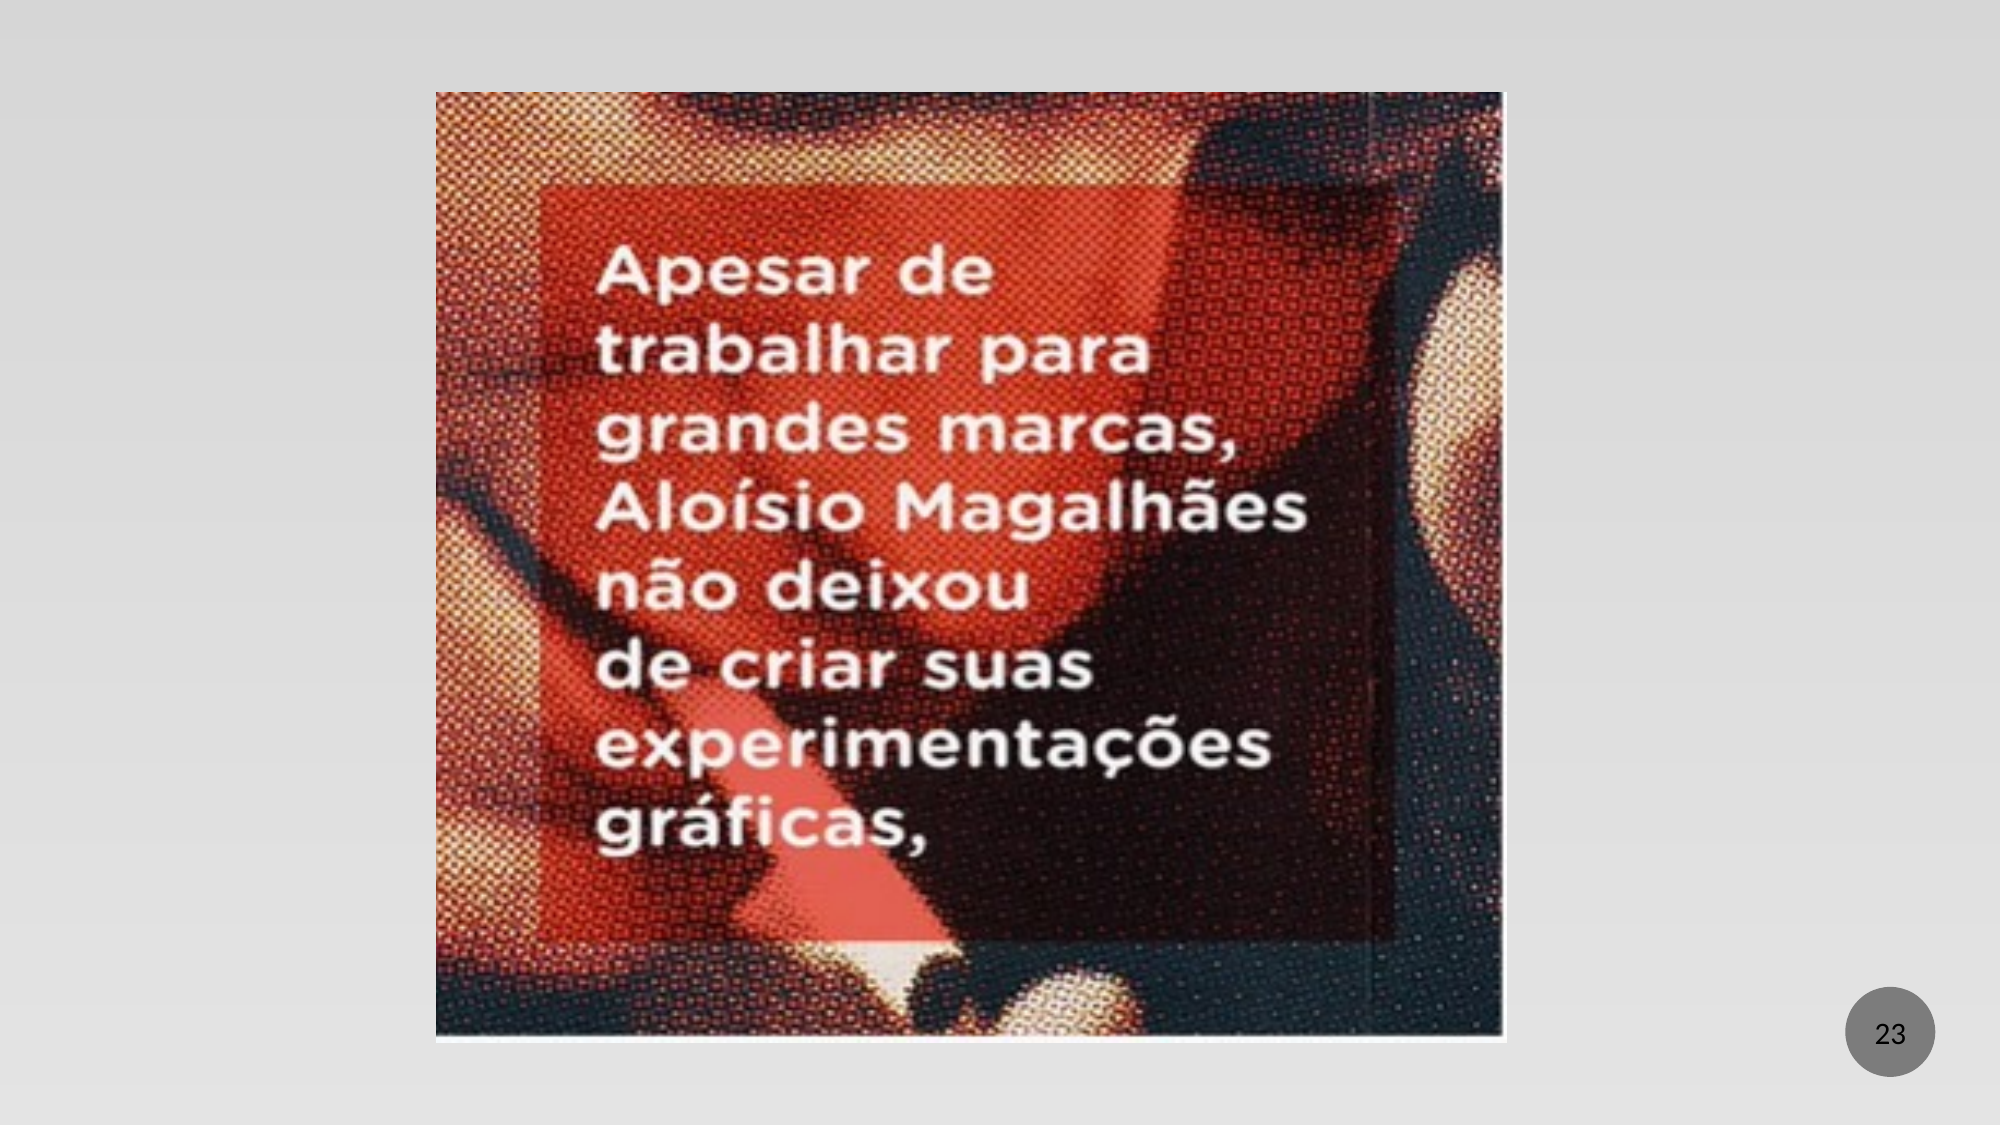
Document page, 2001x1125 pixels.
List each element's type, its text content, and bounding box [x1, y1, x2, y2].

picture [436, 92, 1507, 1044]
slide_number 23 [1845, 986, 1936, 1077]
